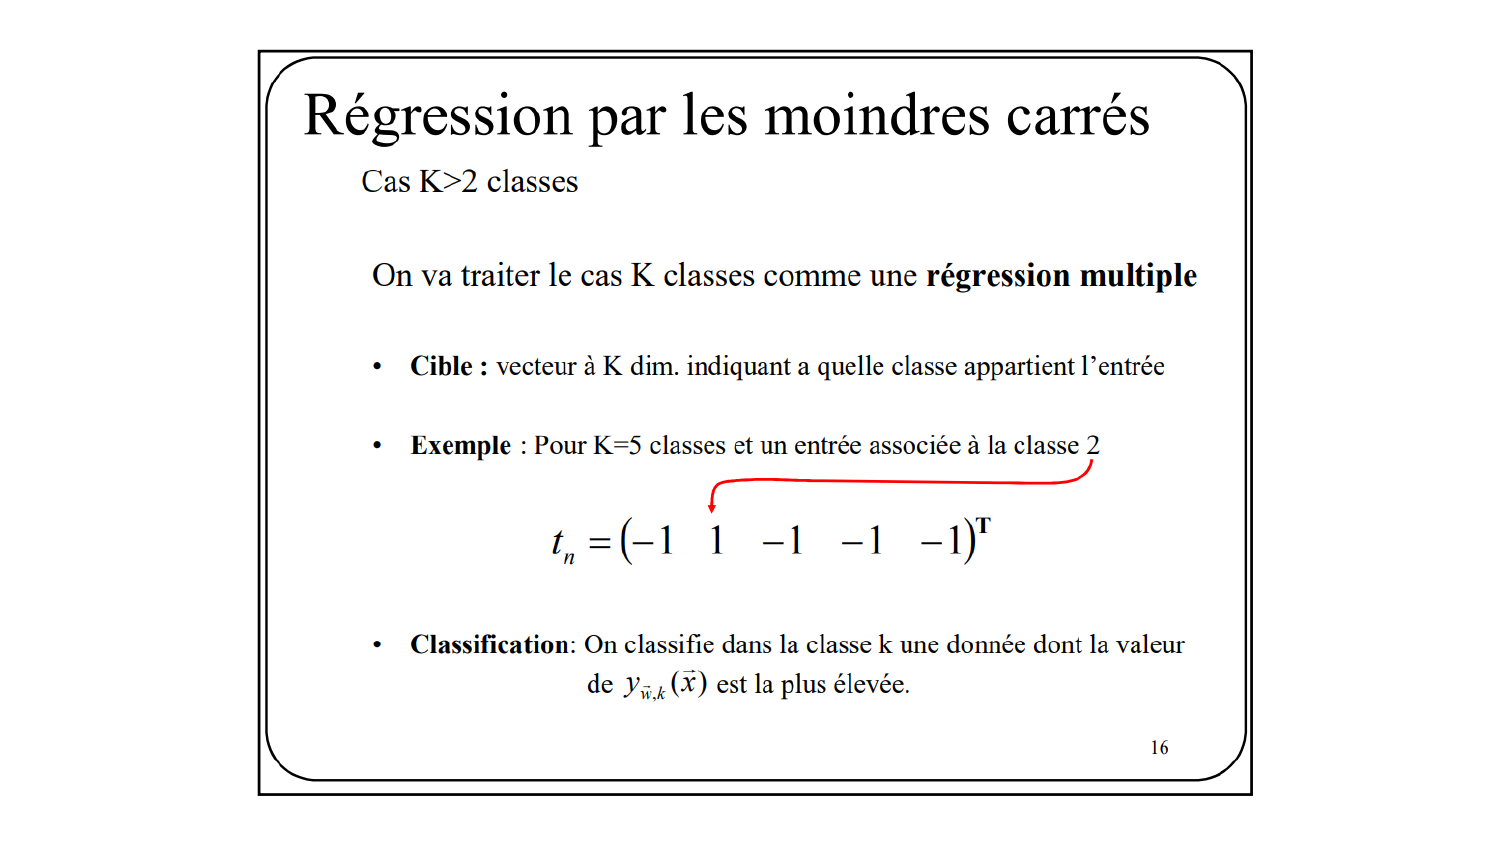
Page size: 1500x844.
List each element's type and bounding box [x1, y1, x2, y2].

picture [221, 24, 1278, 819]
